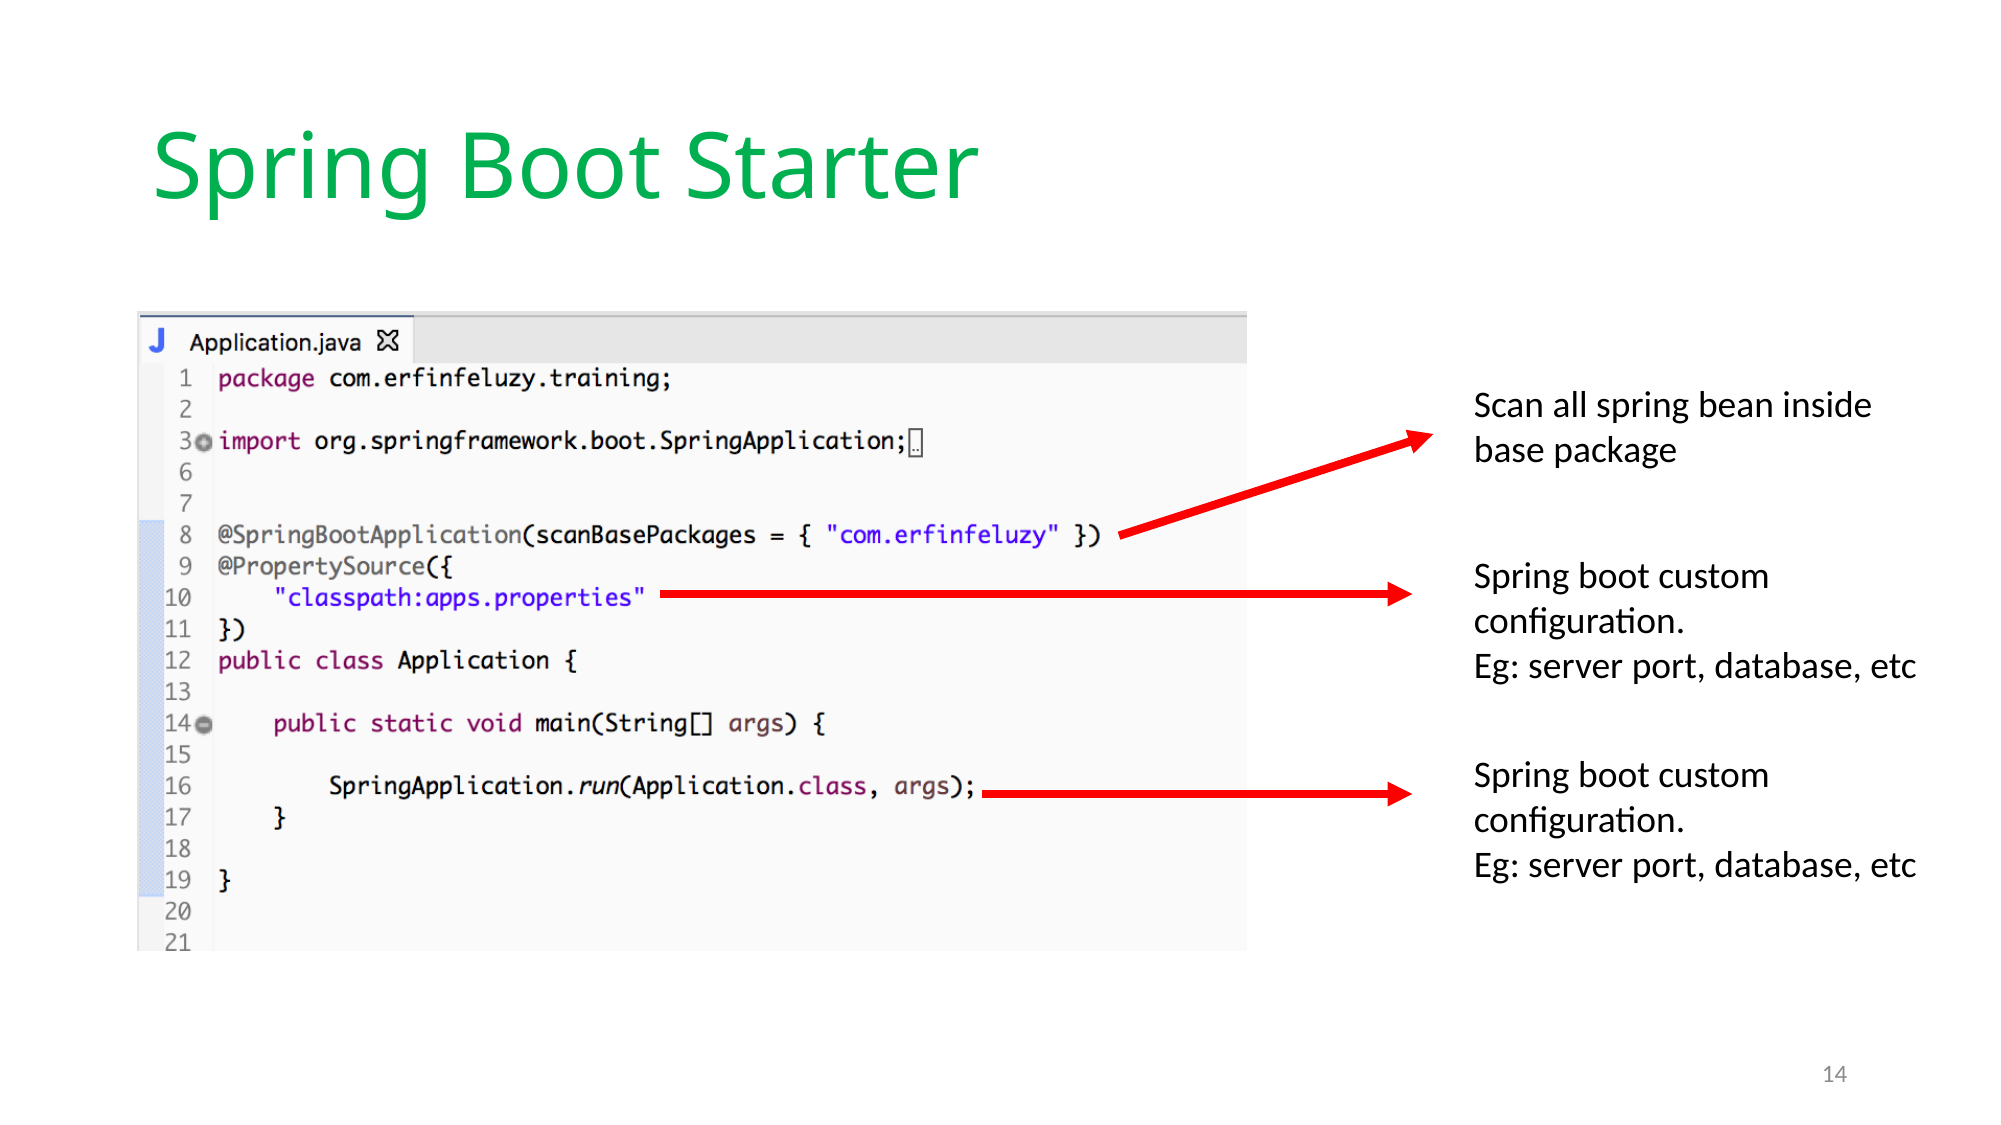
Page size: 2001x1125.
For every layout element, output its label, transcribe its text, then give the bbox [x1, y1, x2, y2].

text_box Scan all spring bean inside base package [1458, 372, 1954, 478]
text_box Spring boot custom configuration. Eg: server port, database, etc [1458, 742, 1954, 893]
title Spring Boot Starter [137, 59, 1863, 278]
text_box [1118, 433, 1434, 536]
slide_number 14 [1412, 1042, 1863, 1103]
text_box Spring boot custom configuration. Eg: server port, database, etc [1458, 543, 1954, 693]
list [137, 311, 1247, 951]
